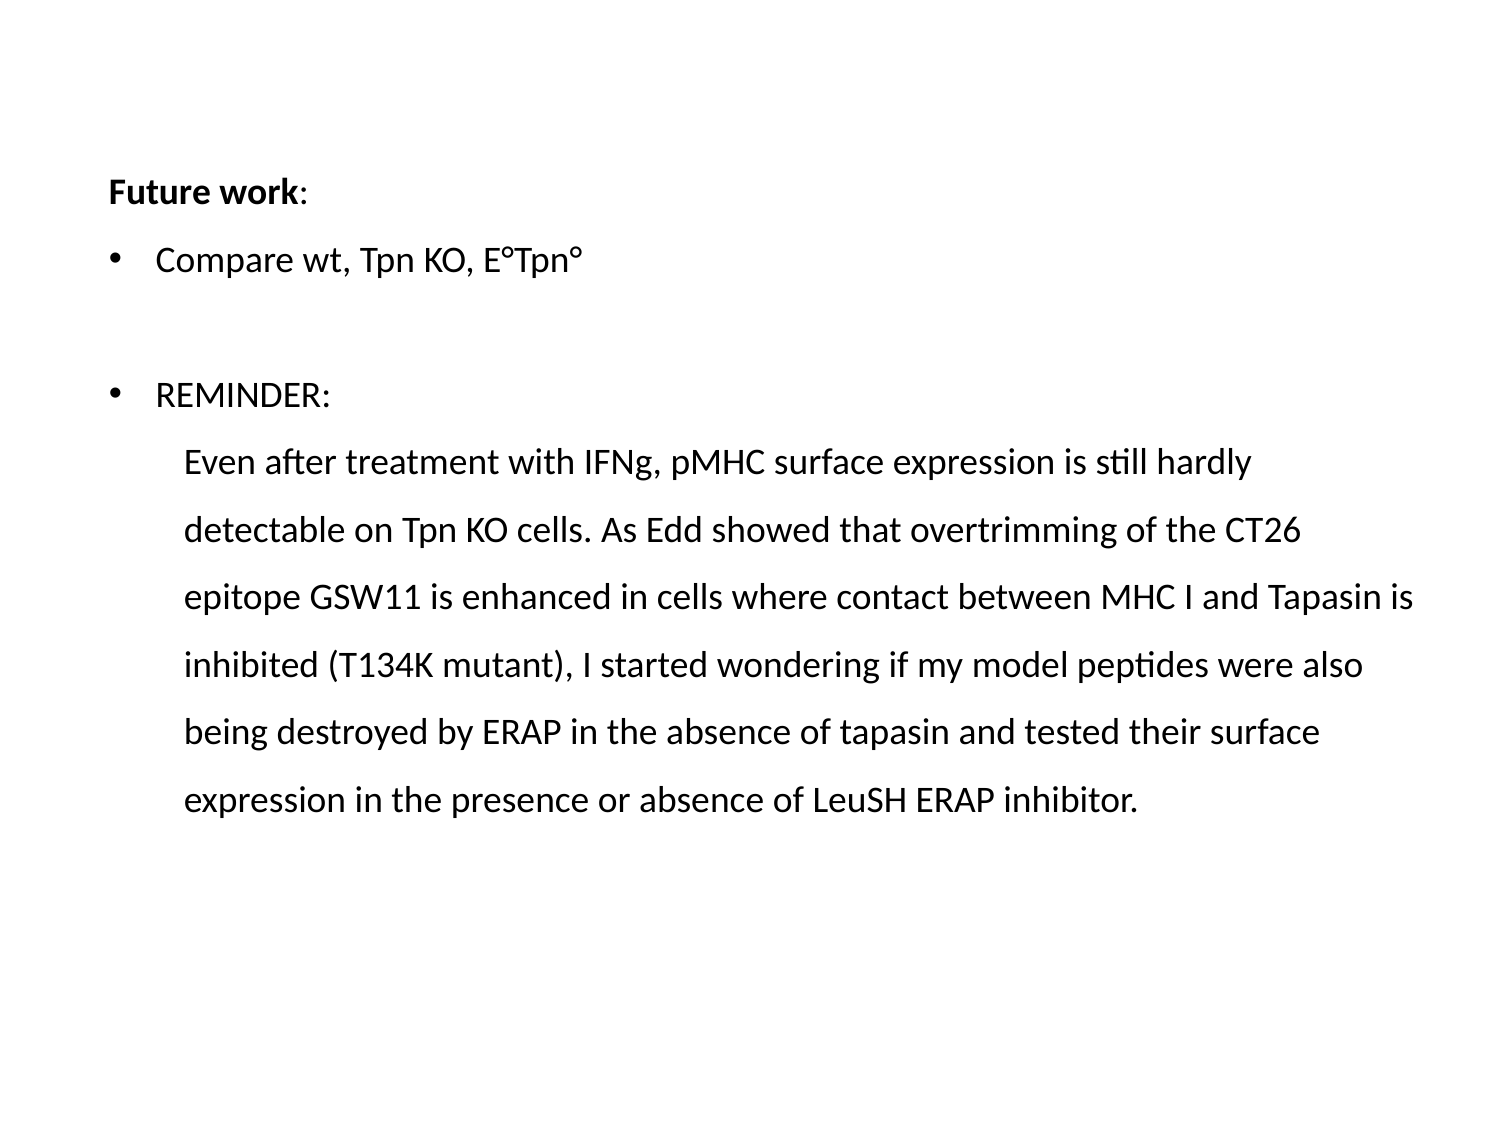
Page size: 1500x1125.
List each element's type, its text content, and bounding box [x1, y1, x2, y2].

text_box Future work: Compare wt, Tpn KO, E°Tpn° REMINDER: Even after treatment with IFNg, pMHC surface expression is still hardly detectable on Tpn KO cells. As Edd showed that overtrimming of the CT26 epitope GSW11 is enhanced in cells where contact between MHC I and Tapasin is inhibited (T134K mutant), I started wondering if my model peptides were also being destroyed by ERAP in the absence of tapasin and tested their surface expression in the presence or absence of LeuSH ERAP inhibitor. [94, 137, 1435, 895]
